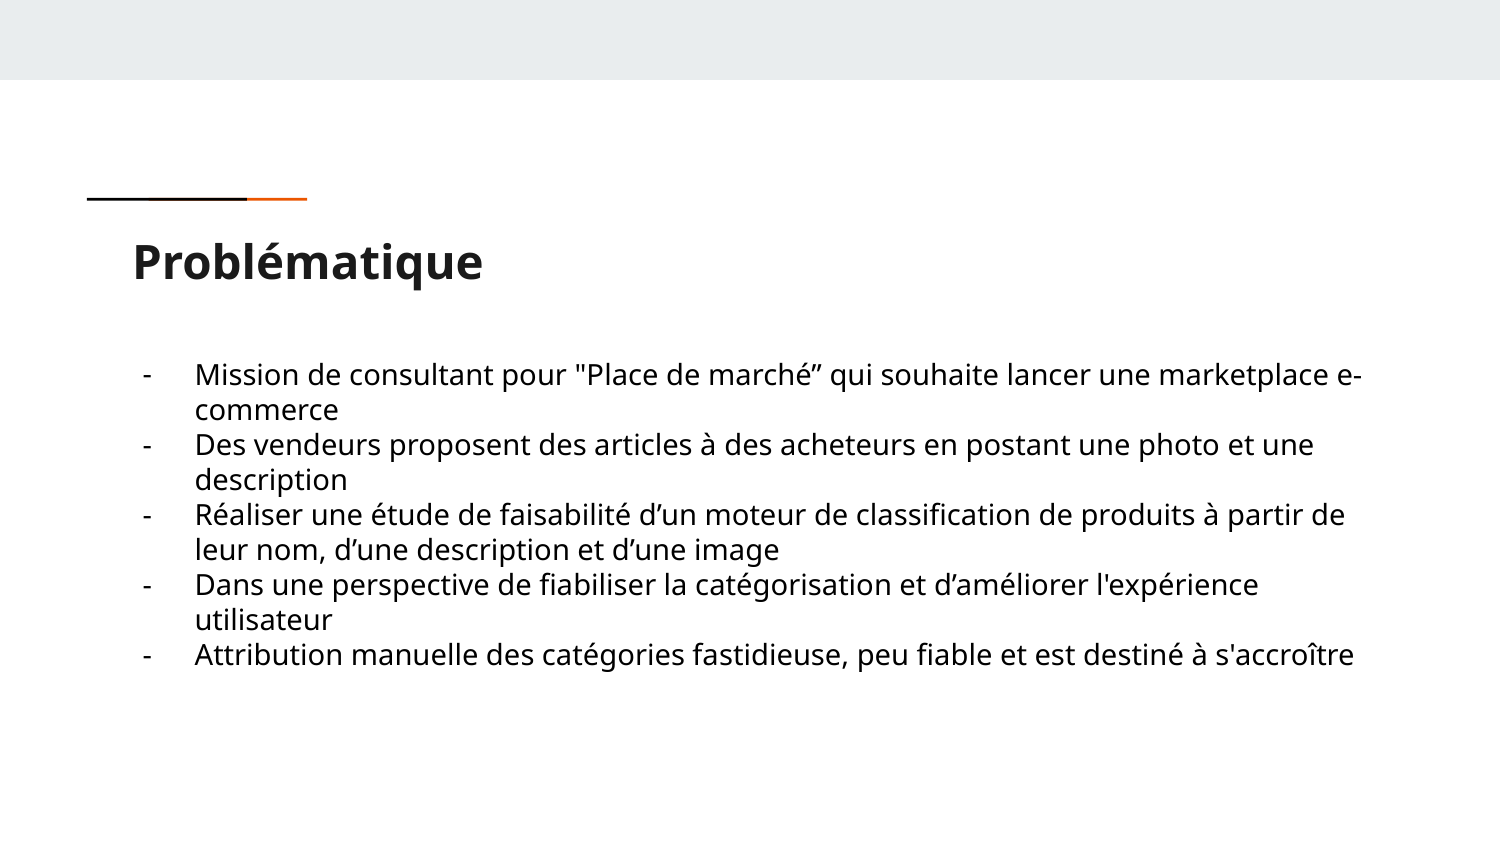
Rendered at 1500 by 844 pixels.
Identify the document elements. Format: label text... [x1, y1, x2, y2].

title Problématique [119, 216, 1381, 305]
list Mission de consultant pour "Place de marché” qui souhaite lancer une marketplace e-commerce Des vendeurs proposent des articles à des acheteurs en postant une photo et une description Réaliser une étude de faisabilité d’un moteur de classification de produits à partir de leur nom, d’une description et d’une image Dans une perspective de fiabiliser la catégorisation et d’améliorer l'expérience utilisateur Attribution manuelle des catégories fastidieuse, peu fiable et est destiné à s'accroître [119, 341, 1381, 712]
